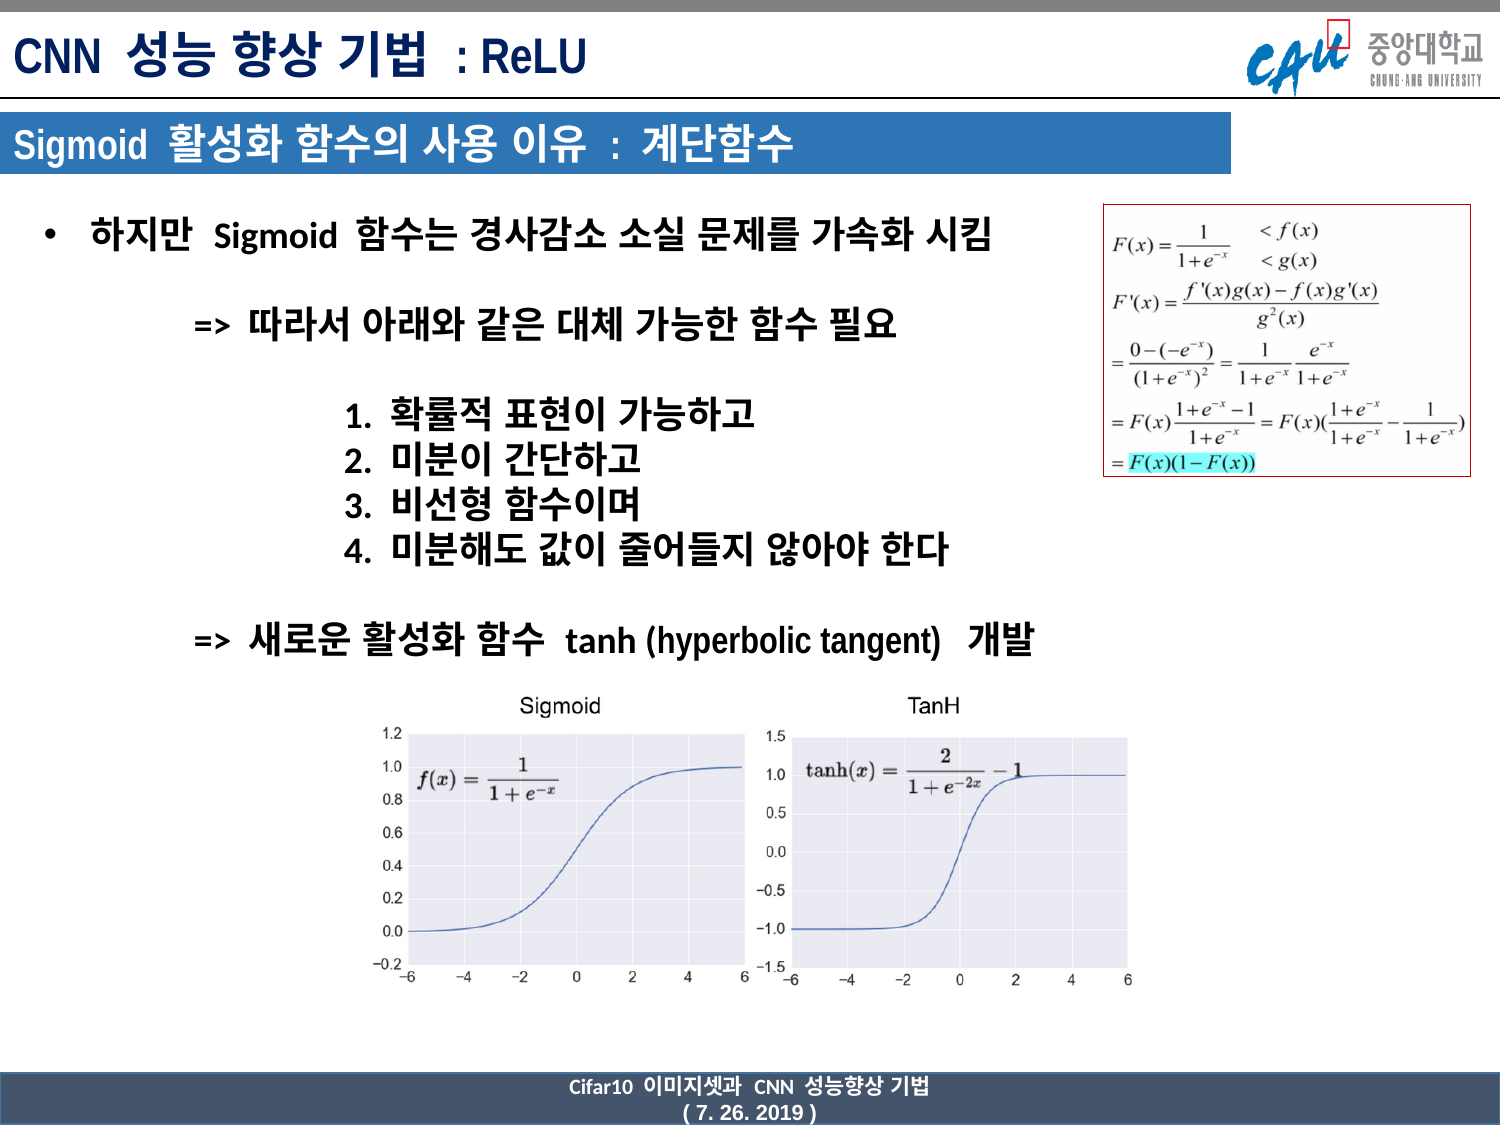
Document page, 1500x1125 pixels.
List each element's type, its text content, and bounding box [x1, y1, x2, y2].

picture [359, 682, 1141, 1012]
text_box 하지만 Sigmoid 함수는 경사감소 소실 문제를 가속화 시킴 => 따라서 아래와 같은 대체 가능한 함수 필요 1. 확률적 표현이 가능하고 2. 미분이 간단하고 3. 비선형 함수이며 4. 미분해도 값이 줄어들지 않아야 한다 => 새로운 활성화 함수 tanh (hyperbolic tangent) 개발 [29, 203, 1051, 669]
picture [1103, 203, 1471, 477]
text_box Sigmoid 활성화 함수의 사용 이유 : 계단함수 [0, 112, 1231, 174]
text_box CNN 성능 향상 기법 : ReLU [0, 4, 1173, 103]
picture [1227, 5, 1500, 110]
